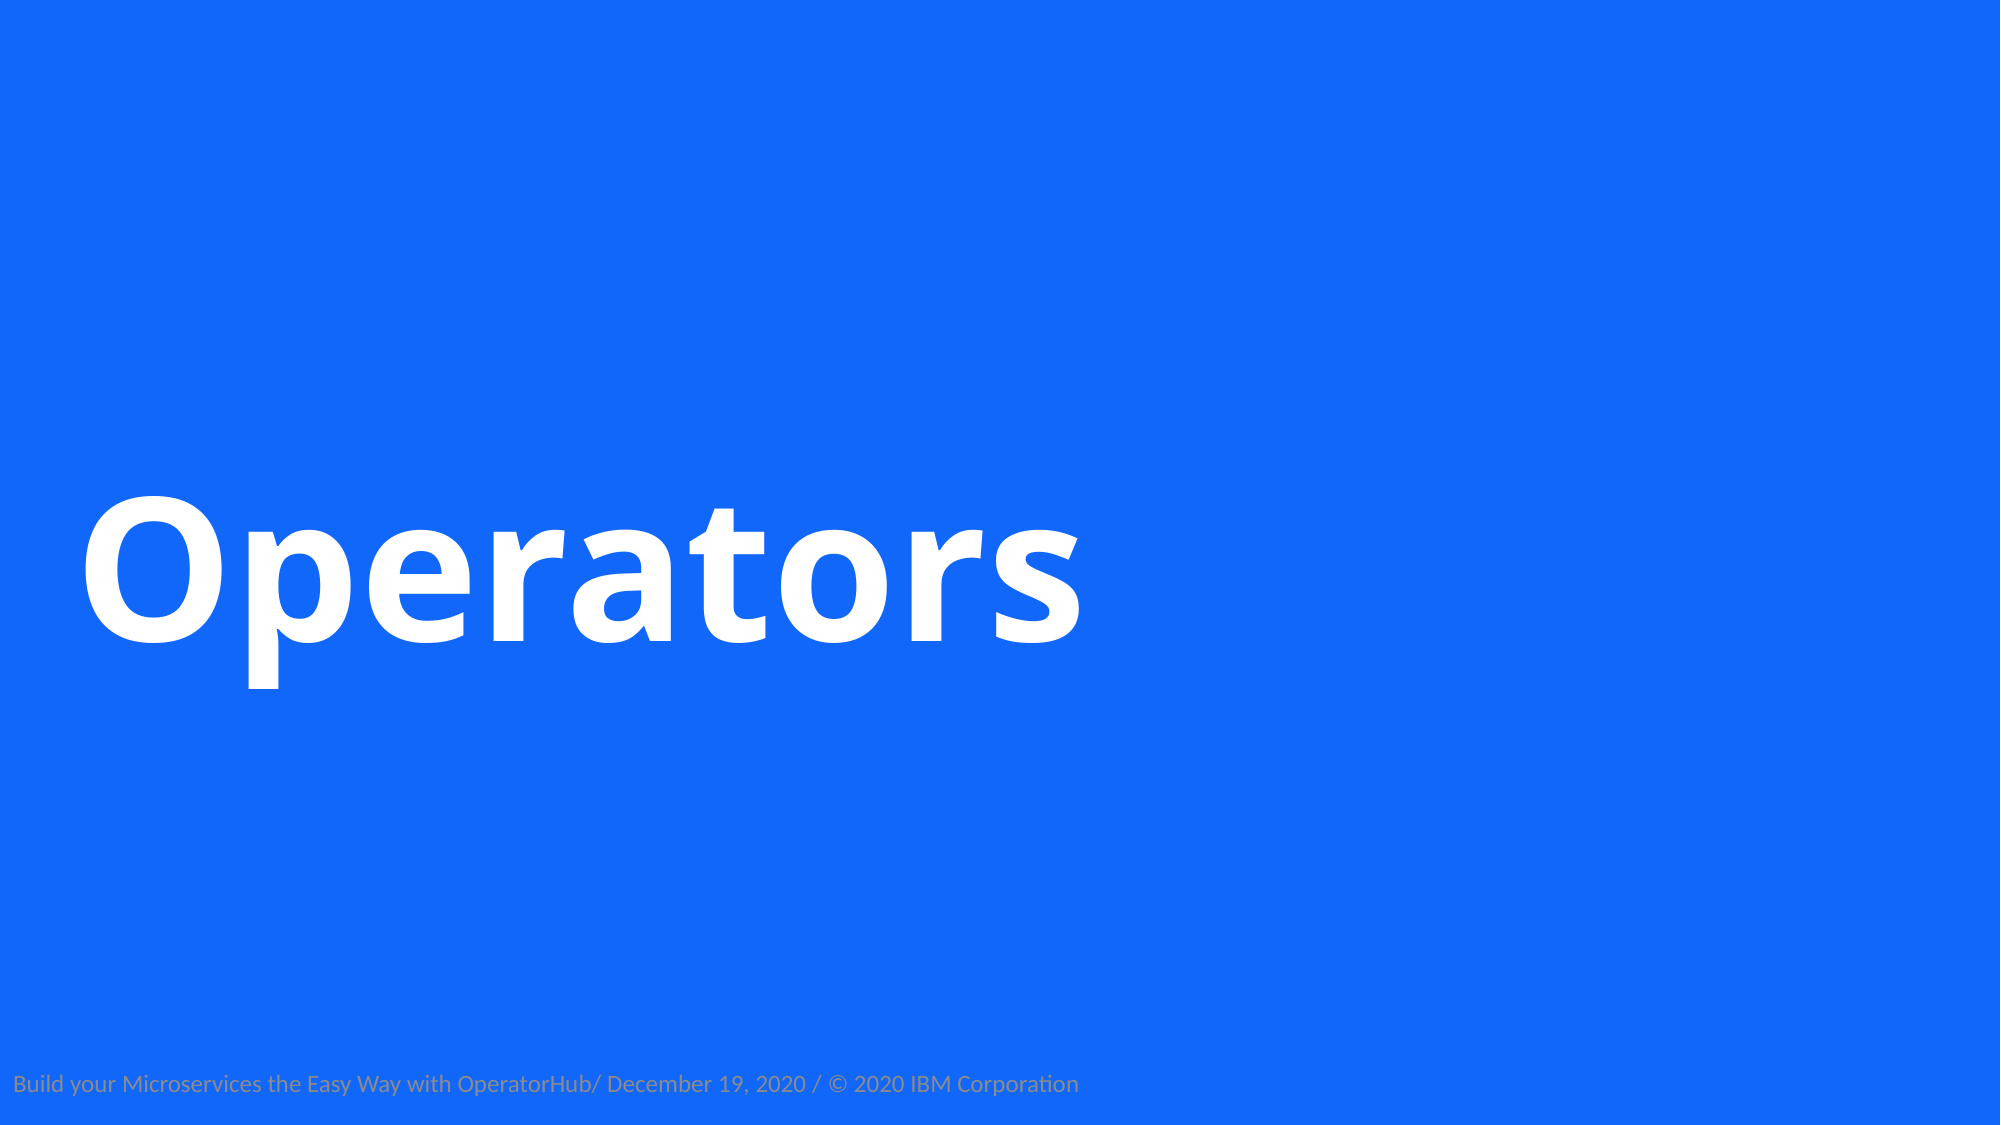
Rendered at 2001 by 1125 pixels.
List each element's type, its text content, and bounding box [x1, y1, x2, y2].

text_box Operators [59, 433, 1537, 689]
text_box Build your Microservices the Easy Way with OperatorHub/ December 19, 2020 / © 2020 IBM Corporation [0, 1038, 1265, 1125]
